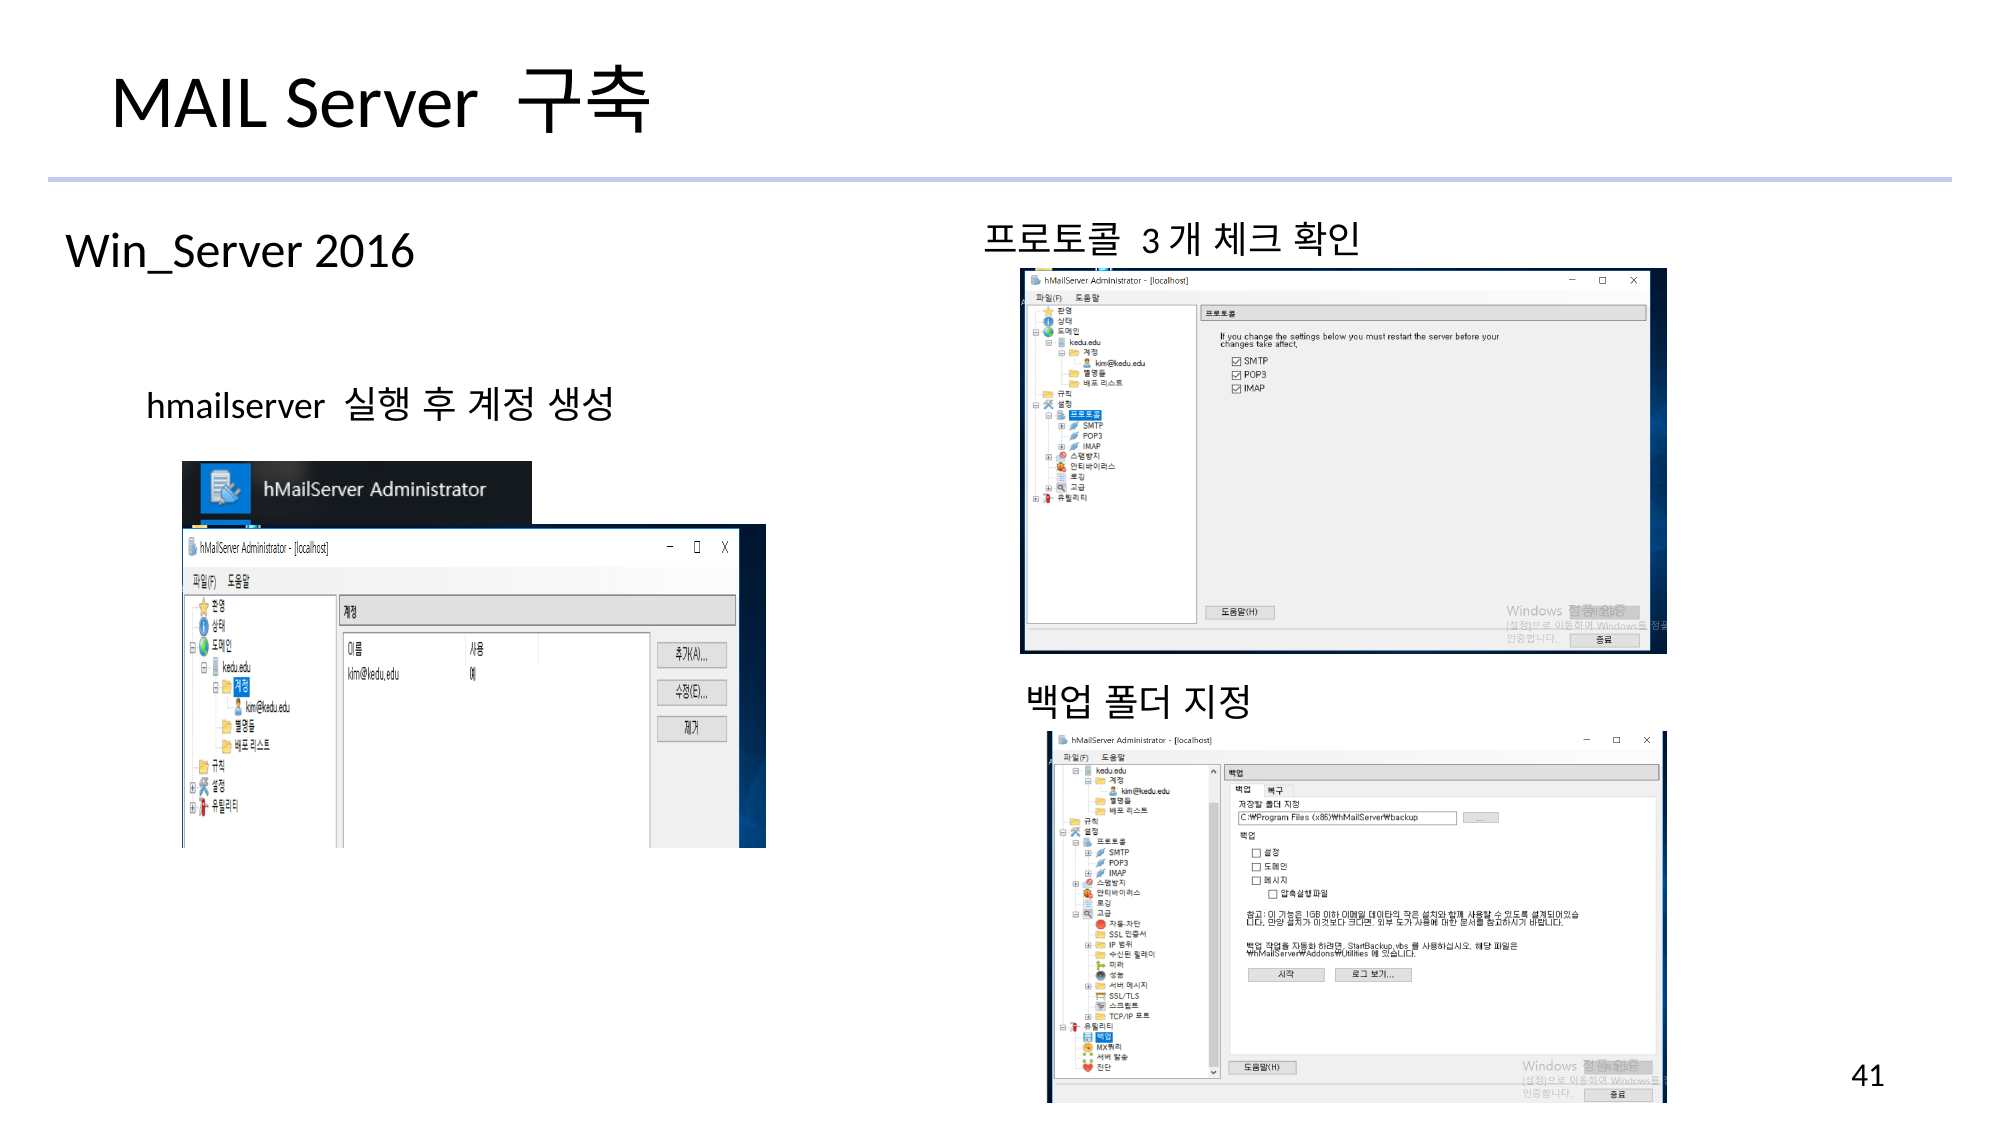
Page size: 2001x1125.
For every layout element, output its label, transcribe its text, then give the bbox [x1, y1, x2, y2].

picture [181, 460, 767, 848]
picture [1019, 267, 1668, 655]
text_box 백업 폴더 지정 [1010, 671, 1268, 731]
slide_number 53 [1674, 1042, 1900, 1103]
picture [1045, 730, 1668, 1104]
text_box Win_Server 2016 [50, 210, 431, 286]
text_box hmailserver 실행 후 계정 생성 [131, 373, 632, 433]
text_box MAIL Server 구축 [95, 44, 1905, 150]
text_box 프로토콜 3개 체크 확인 [968, 208, 1378, 269]
